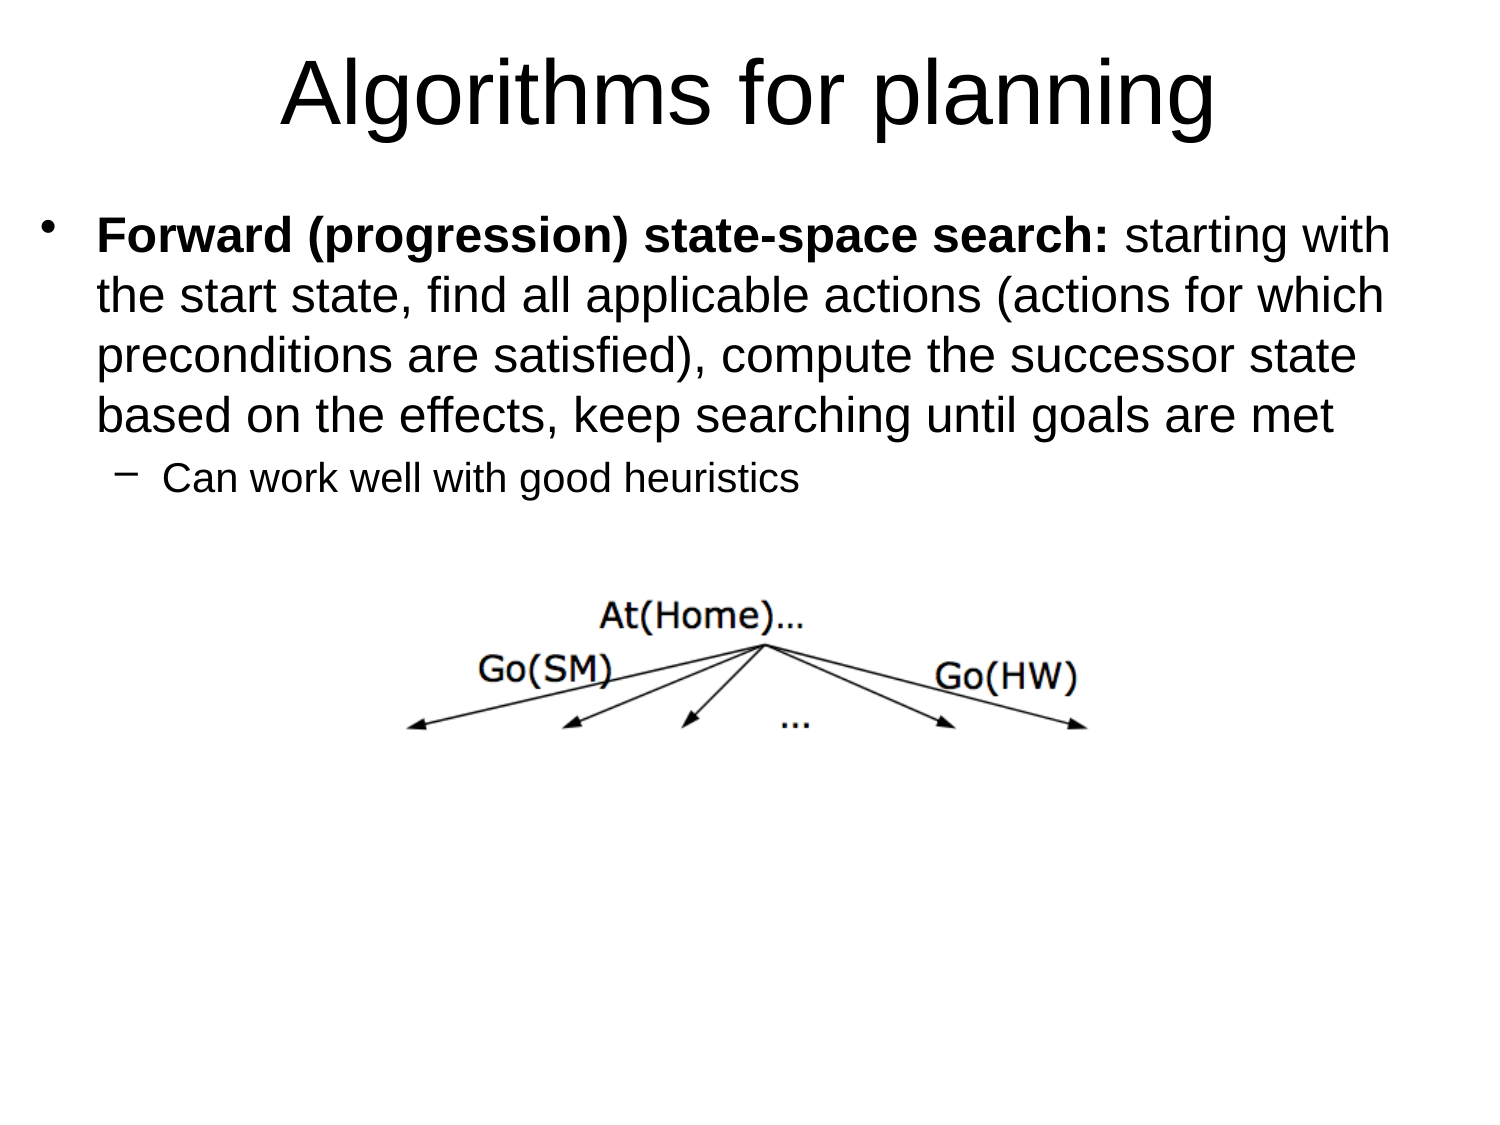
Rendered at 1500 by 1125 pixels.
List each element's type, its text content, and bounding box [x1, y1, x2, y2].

list Forward (progression) state-space search: starting with the start state, find all applicable actions (actions for which preconditions are satisfied), compute the successor state based on the effects, keep searching until goals are met Can work well with good heuristics [24, 194, 1488, 1088]
picture [401, 585, 1126, 761]
title Algorithms for planning [74, 12, 1426, 163]
